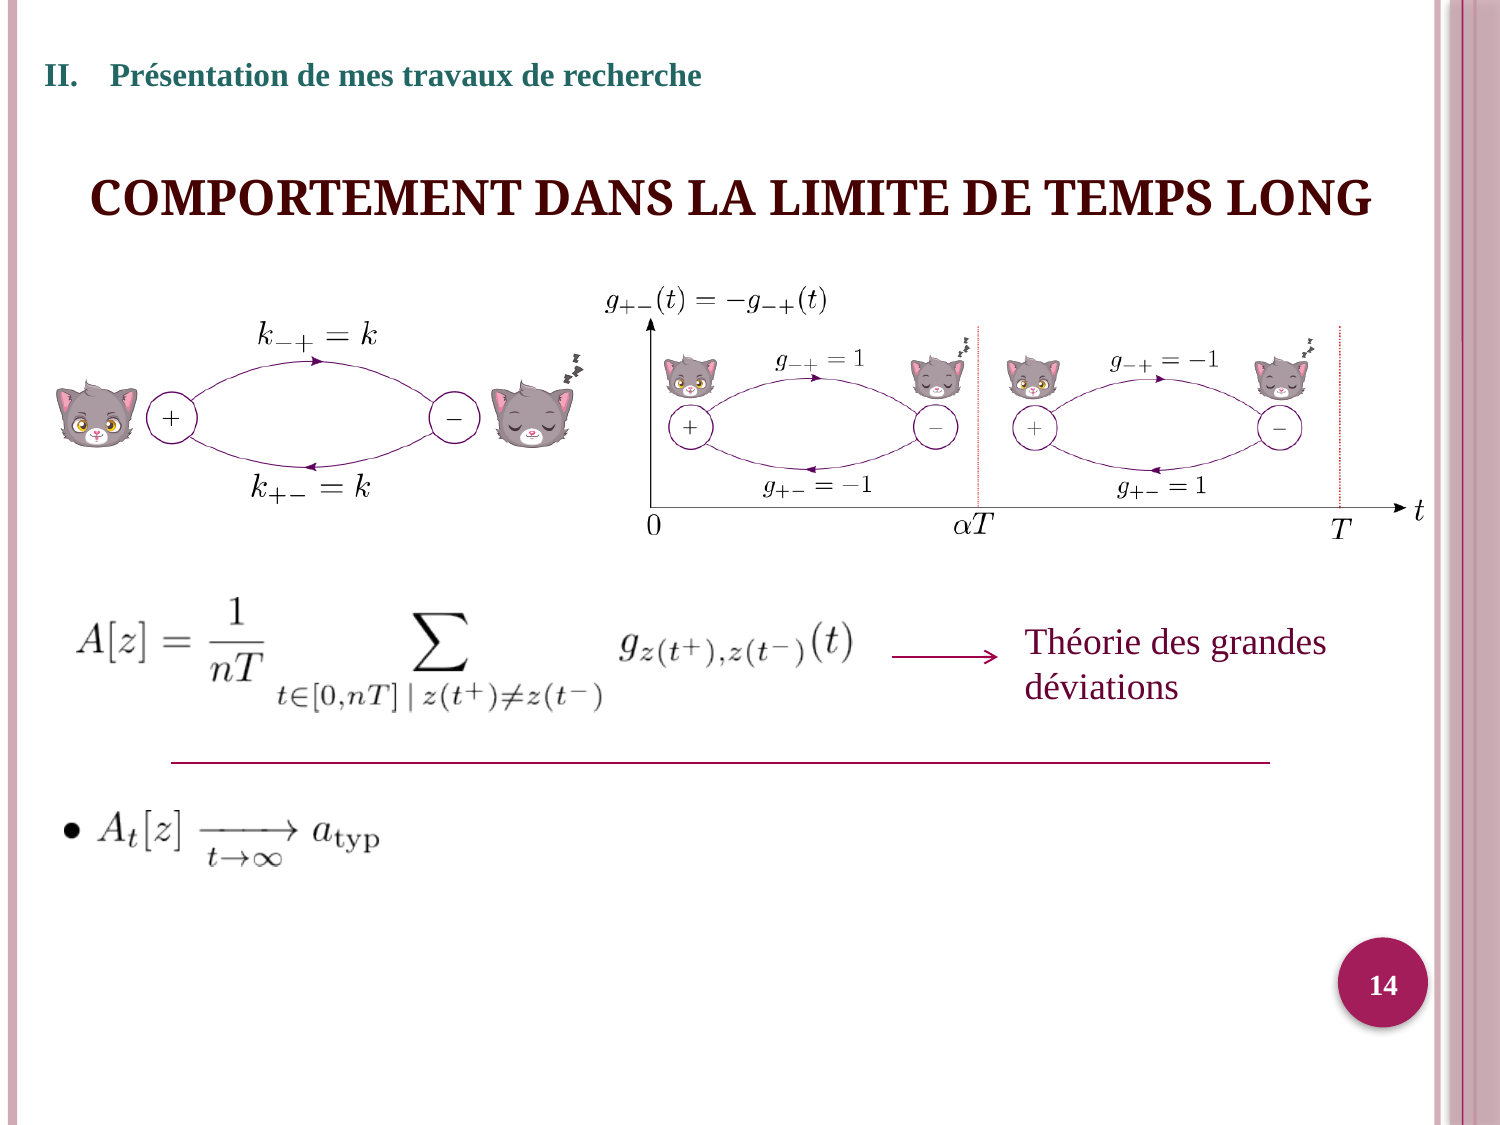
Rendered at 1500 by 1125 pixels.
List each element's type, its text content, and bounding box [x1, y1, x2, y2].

footer Présentation de mes travaux de recherche [29, 42, 1022, 103]
picture [52, 320, 586, 504]
text_box Théorie des grandes déviations [1009, 609, 1424, 715]
slide_number 14 [1333, 940, 1434, 1027]
picture [76, 597, 854, 714]
picture [64, 809, 382, 868]
title Comportement dans la limite de temps long [75, 125, 1424, 233]
picture [604, 286, 1424, 540]
